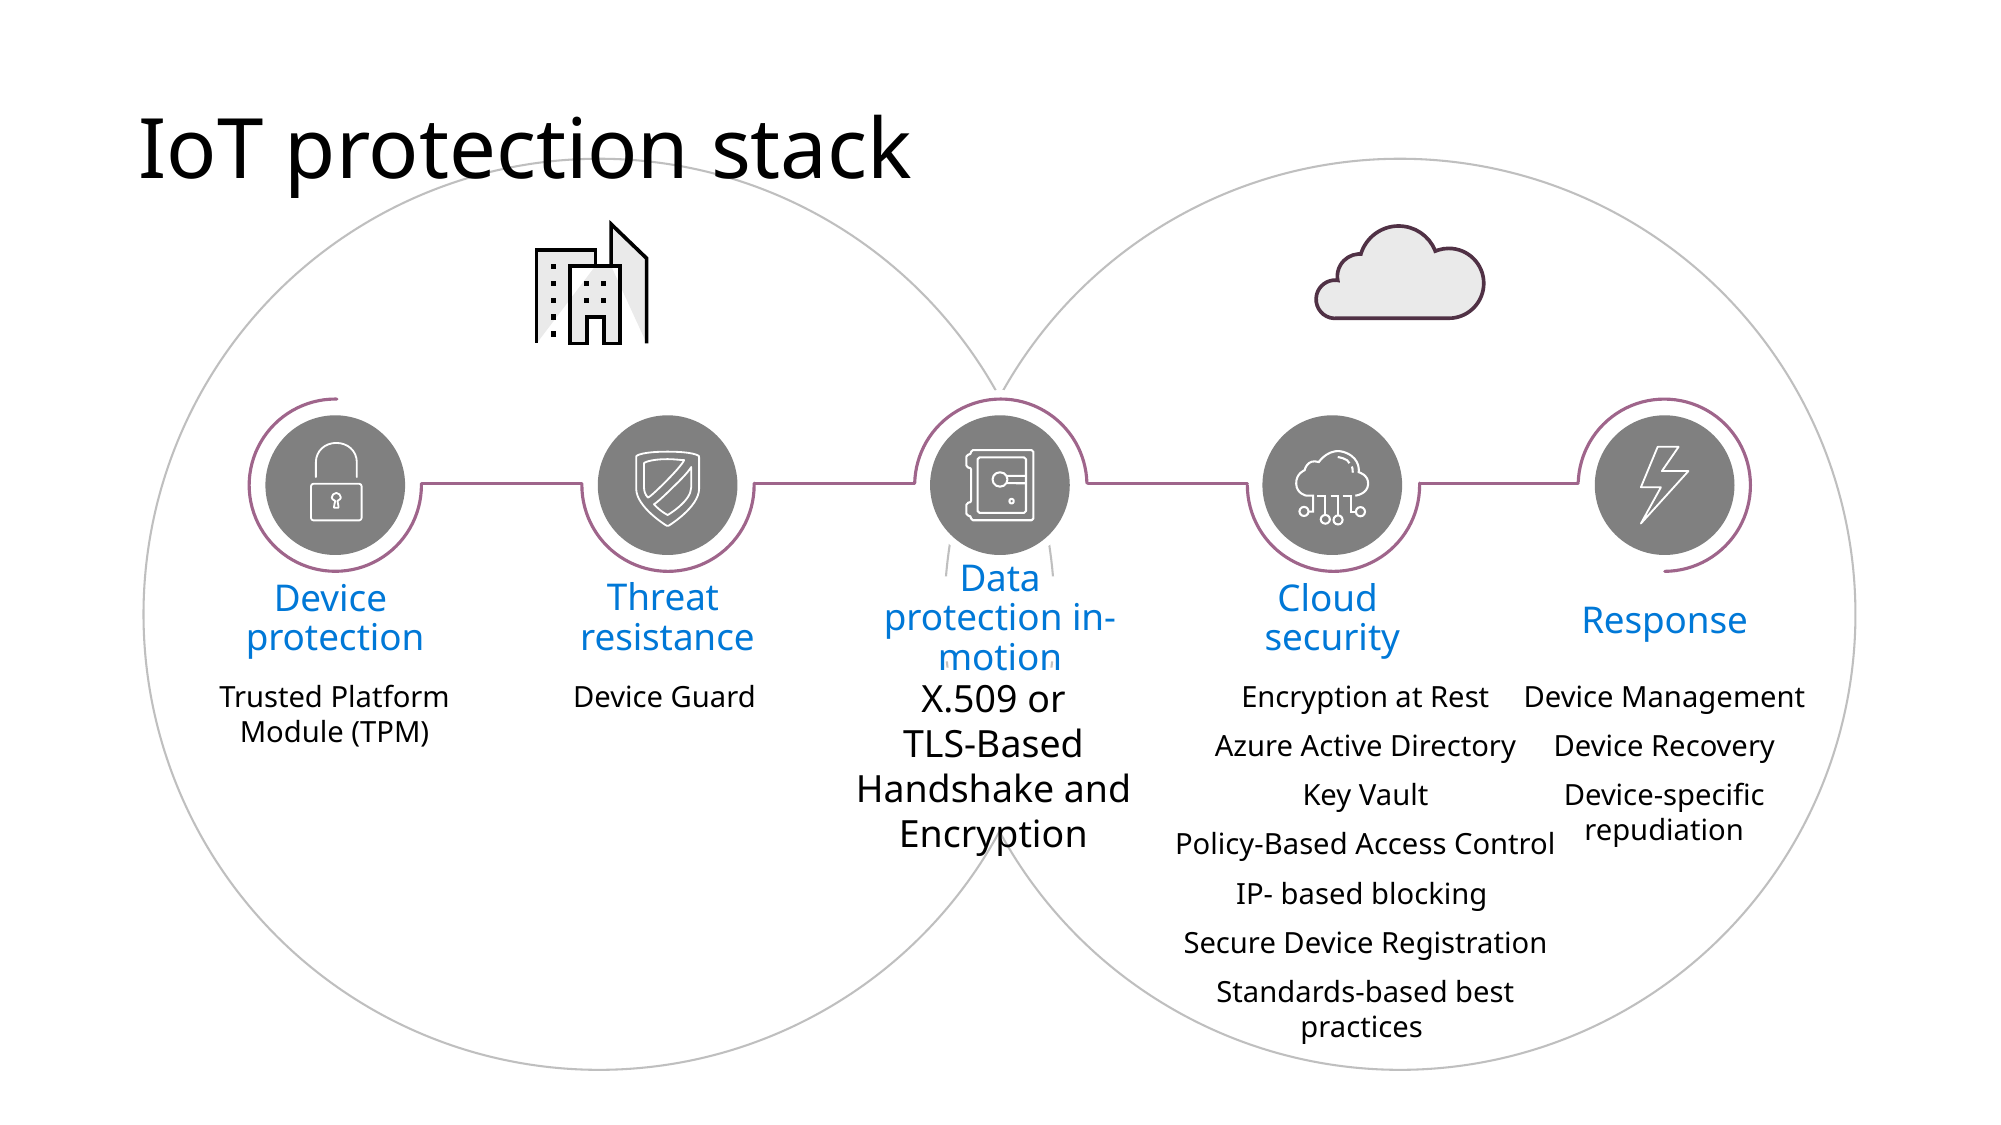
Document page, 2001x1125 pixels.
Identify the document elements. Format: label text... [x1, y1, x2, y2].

text_box [978, 662, 989, 667]
text_box [142, 448, 940, 715]
text_box [1023, 662, 1034, 667]
text_box Device Management Device Recovery Device-specific repudiation [1578, 670, 1845, 876]
list IoT protection stack [123, 99, 1876, 185]
text_box Encryption at Rest Azure Active Directory Key Vault Policy-Based Access Control IP- based blocking Secure Device Registration Standards-based best practices [1153, 670, 1578, 998]
text_box [167, 755, 999, 1071]
text_box [1013, 662, 1021, 667]
text_box [956, 662, 965, 667]
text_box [523, 224, 659, 344]
text_box X.509 or TLS-Based Handshake and Encryption [796, 667, 1191, 832]
text_box Trusted Platform Module (TPM) [154, 670, 515, 763]
text_box [1316, 226, 1484, 319]
text_box [1059, 451, 1856, 714]
text_box [1001, 662, 1010, 667]
text_box [999, 832, 1774, 1071]
text_box [1045, 662, 1056, 667]
text_box [968, 662, 976, 667]
text_box [201, 185, 997, 390]
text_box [174, 390, 1826, 662]
text_box [1002, 185, 1798, 390]
text_box Device Guard [484, 670, 796, 755]
